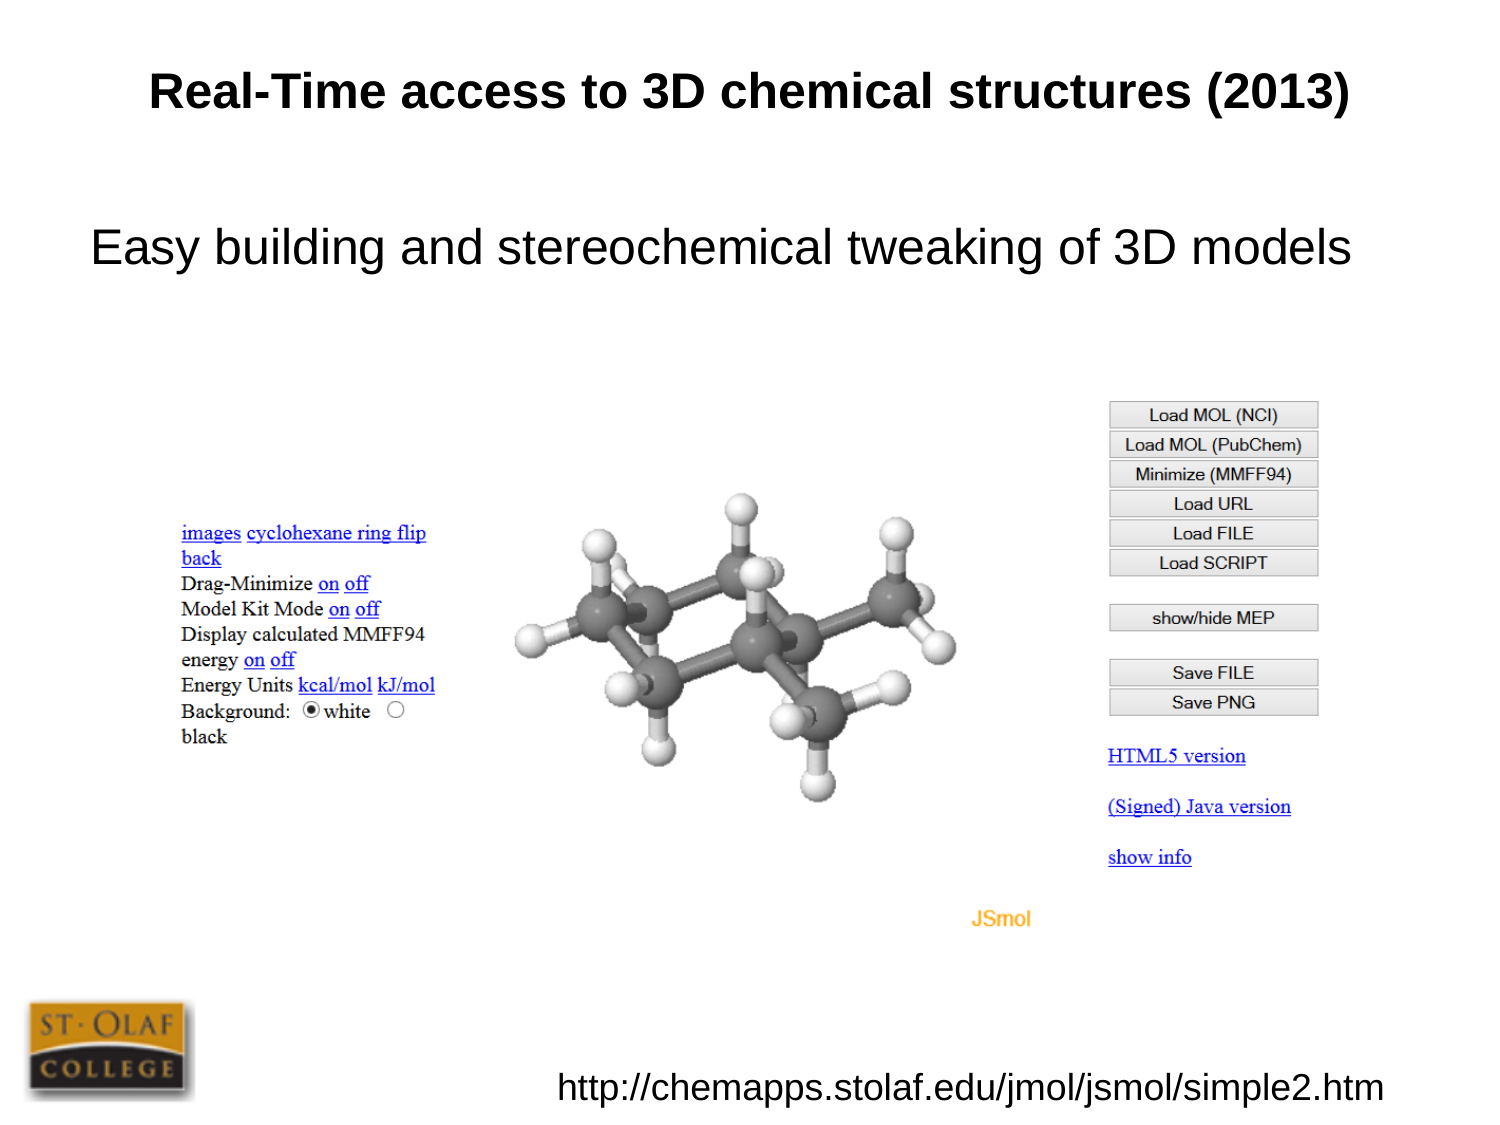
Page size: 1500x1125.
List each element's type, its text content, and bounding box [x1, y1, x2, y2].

text_box http://chemapps.stolaf.edu/jmol/jsmol/simple2.htm [542, 1055, 1401, 1116]
picture [12, 990, 209, 1109]
list Easy building and stereochemical tweaking of 3D models [75, 207, 1488, 950]
picture [173, 363, 1327, 943]
text_box Real-Time access to 3D chemical structures (2013) [74, 0, 1425, 188]
